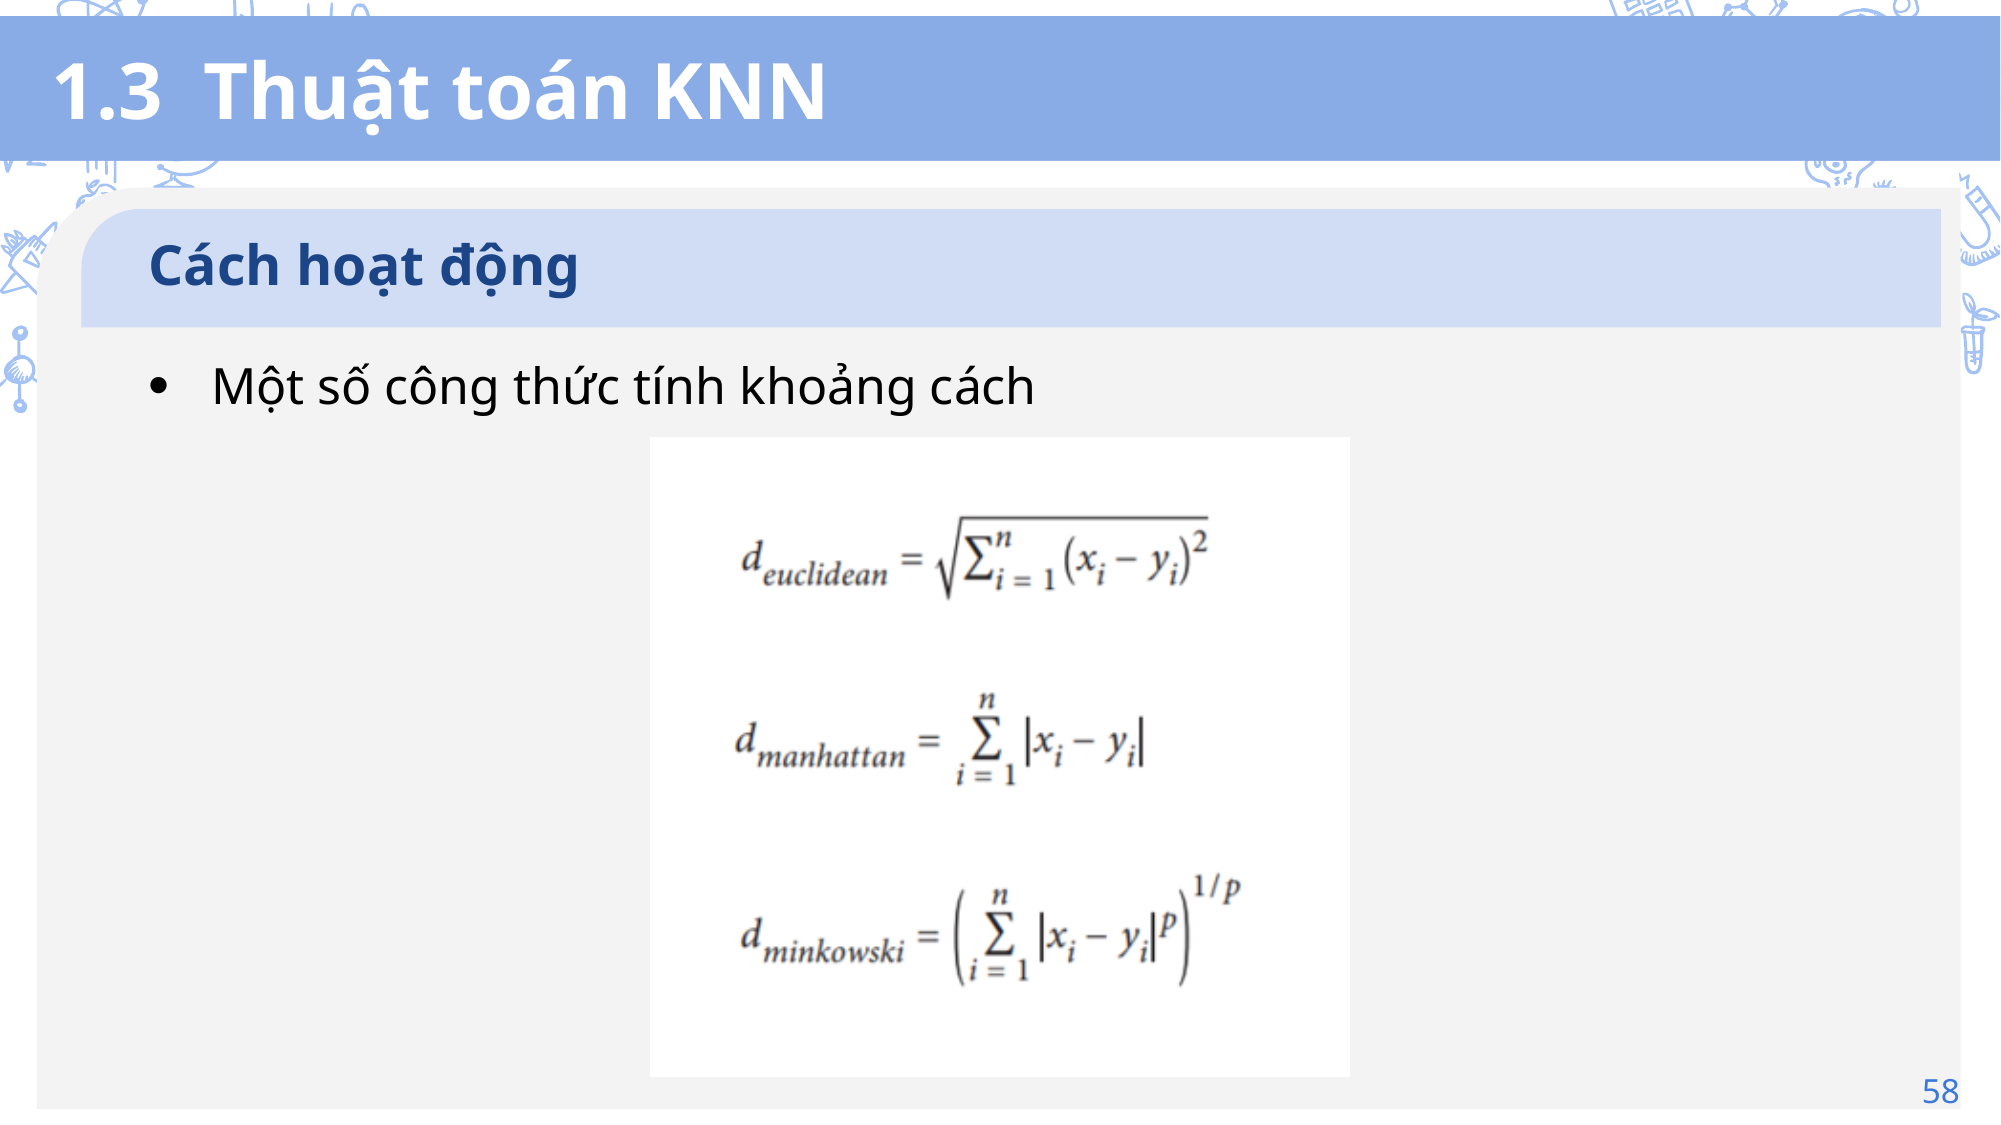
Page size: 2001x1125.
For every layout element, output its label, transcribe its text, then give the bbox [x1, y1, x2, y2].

title 1.3 Thuật toán KNN [36, 39, 1380, 138]
picture [650, 437, 1350, 1077]
slide_number 58 [1880, 1061, 2000, 1125]
text_box Cách hoạt động [133, 222, 1458, 315]
text_box Một số công thức tính khoảng cách [133, 347, 1779, 423]
